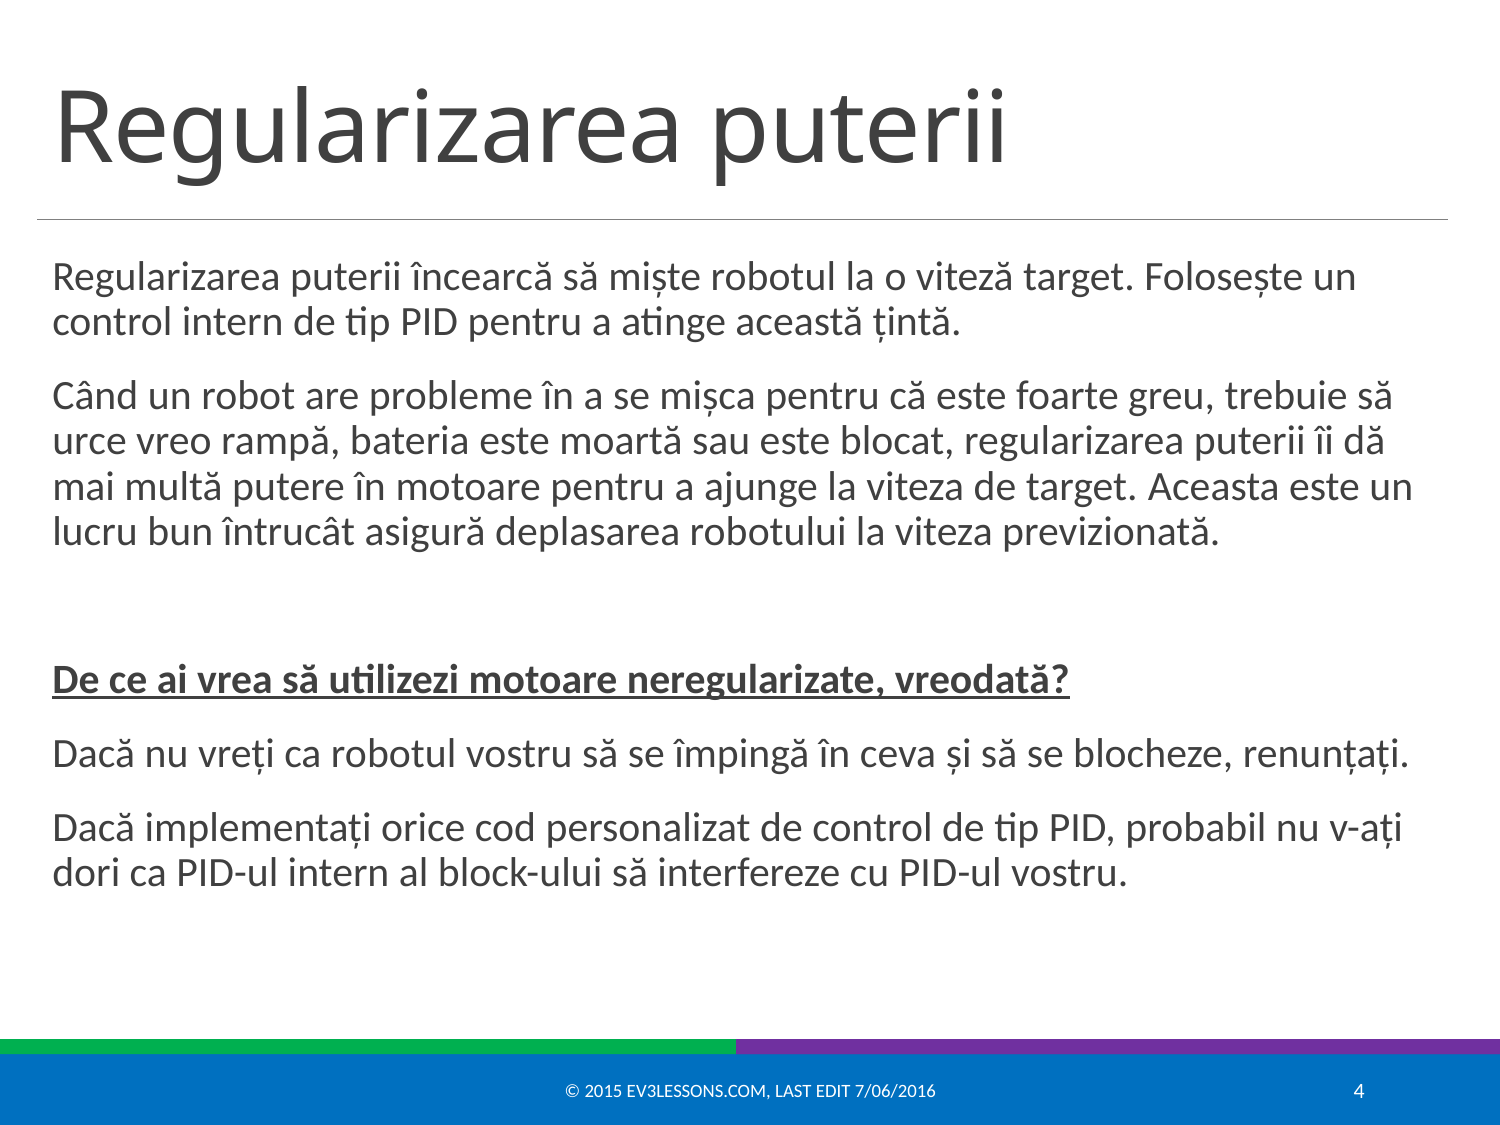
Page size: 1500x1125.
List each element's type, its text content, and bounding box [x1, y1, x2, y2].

title Regularizarea puterii [37, 47, 1448, 191]
list Regularizarea puterii încearcă să miște robotul la o viteză target. Folosește un control intern de tip PID pentru a atinge această țintă. Când un robot are probleme în a se mișca pentru că este foarte greu, trebuie să urce vreo rampă, bateria este moartă sau este blocat, regularizarea puterii îi dă mai multă putere în motoare pentru a ajunge la viteza de target. Aceasta este un lucru bun întrucât asigură deplasarea robotului la viteza previzionată. De ce ai vrea să utilizezi motoare neregularizate, vreodată? Dacă nu vreți ca robotul vostru să se împingă în ceva și să se blocheze, renunțați. Dacă implementați orice cod personalizat de control de tip PID, probabil nu v-ați dori ca PID-ul intern al block-ului să interfereze cu PID-ul vostru. [37, 246, 1448, 1011]
footer © 2015 EV3Lessons.com, Last edit 7/06/2016 [453, 1059, 1047, 1120]
slide_number 4 [1218, 1059, 1380, 1120]
